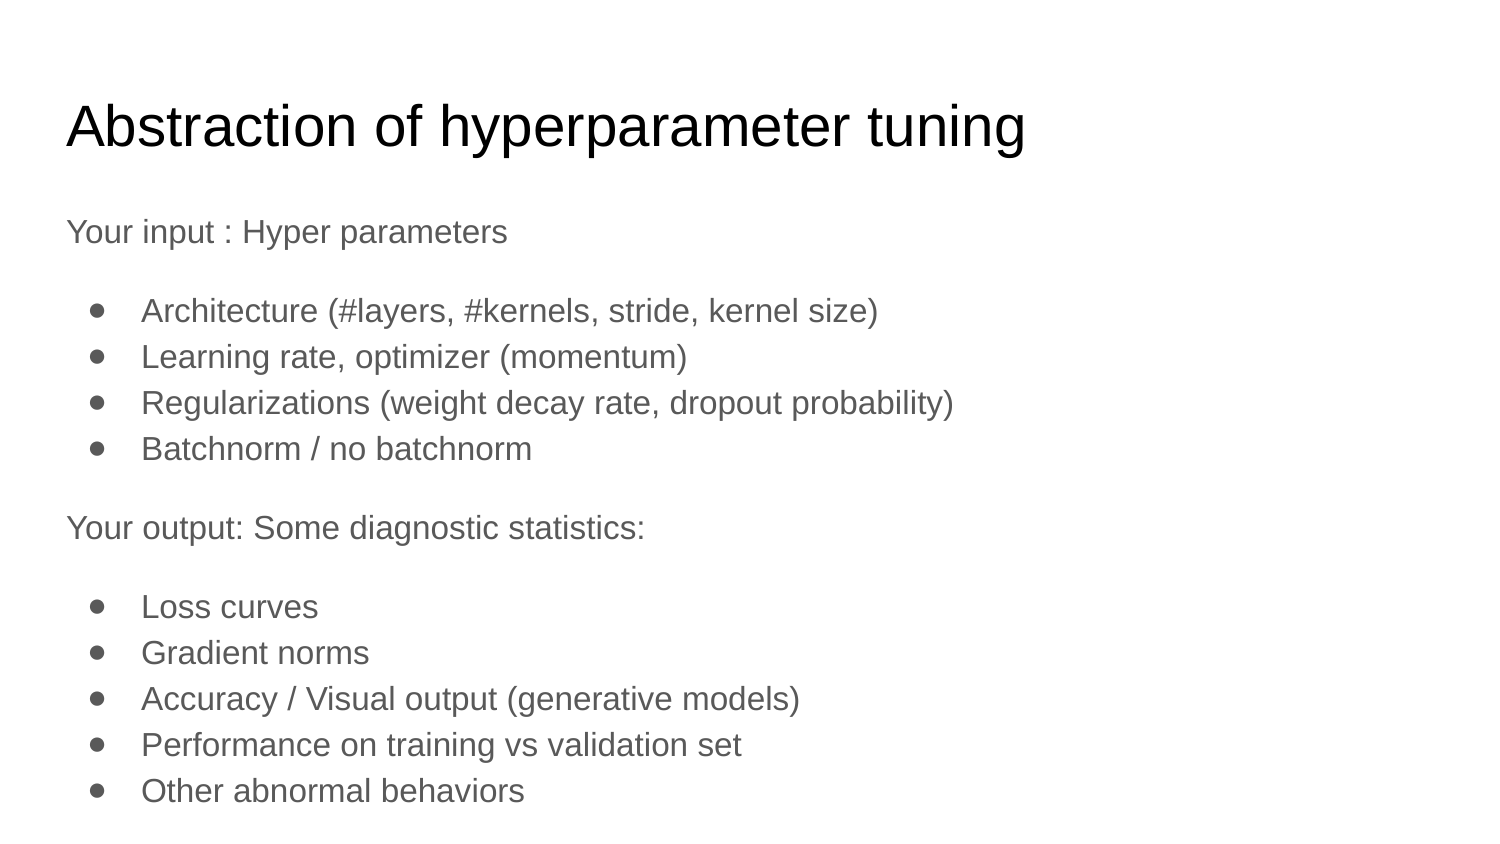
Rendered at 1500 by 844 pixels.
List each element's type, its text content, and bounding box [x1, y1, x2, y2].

list Your input : Hyper parameters Architecture (#layers, #kernels, stride, kernel size) Learning rate, optimizer (momentum) Regularizations (weight decay rate, dropout probability) Batchnorm / no batchnorm Your output: Some diagnostic statistics: Loss curves Gradient norms Accuracy / Visual output (generative models) Performance on training vs validation set Other abnormal behaviors [51, 189, 1449, 844]
title Abstraction of hyperparameter tuning [51, 72, 1449, 167]
